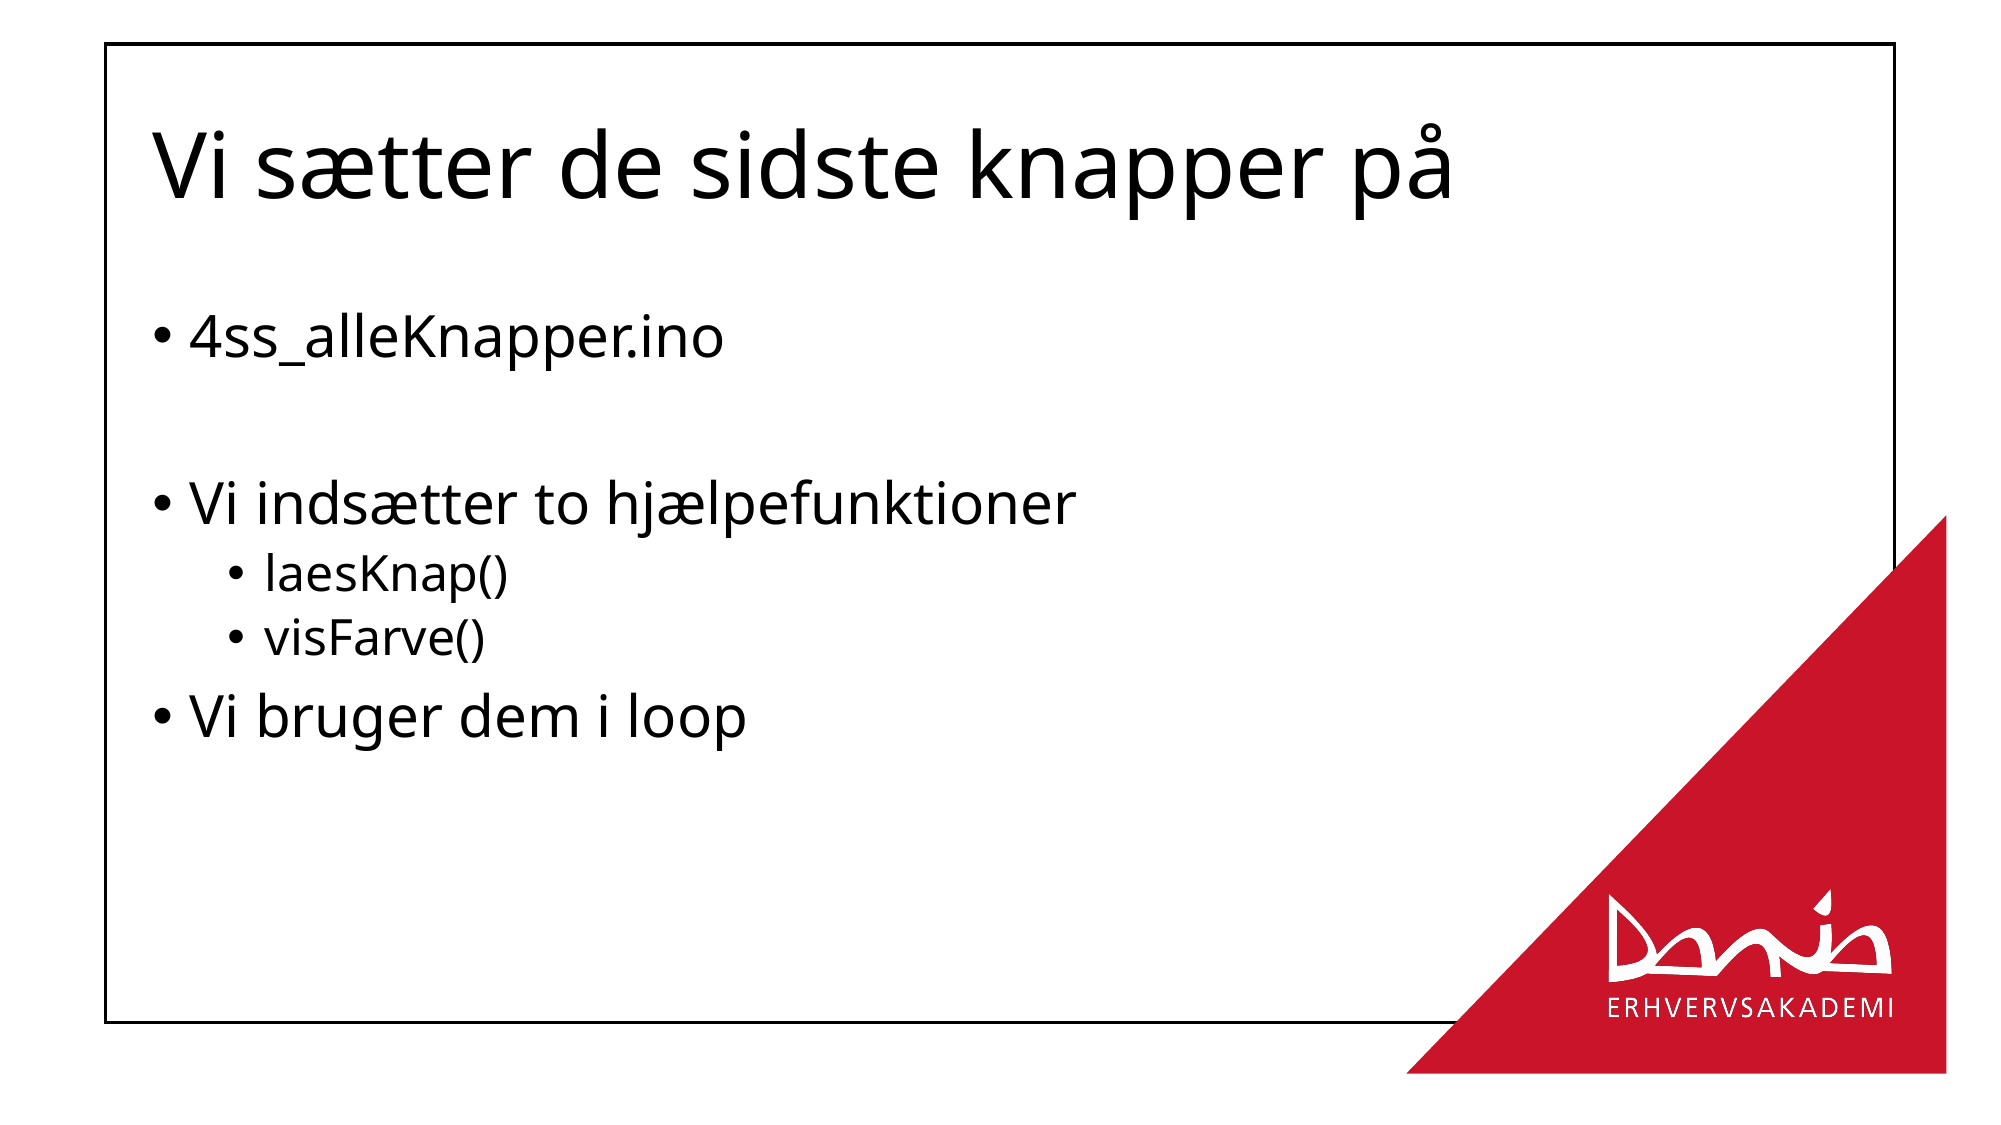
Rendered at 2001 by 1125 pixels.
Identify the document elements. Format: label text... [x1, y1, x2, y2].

title Vi sætter de sidste knapper på [137, 59, 1863, 278]
list 4ss_alleKnapper.ino Vi indsætter to hjælpefunktioner laesKnap() visFarve() Vi bruger dem i loop [137, 299, 1863, 1014]
picture [1596, 876, 1901, 1032]
